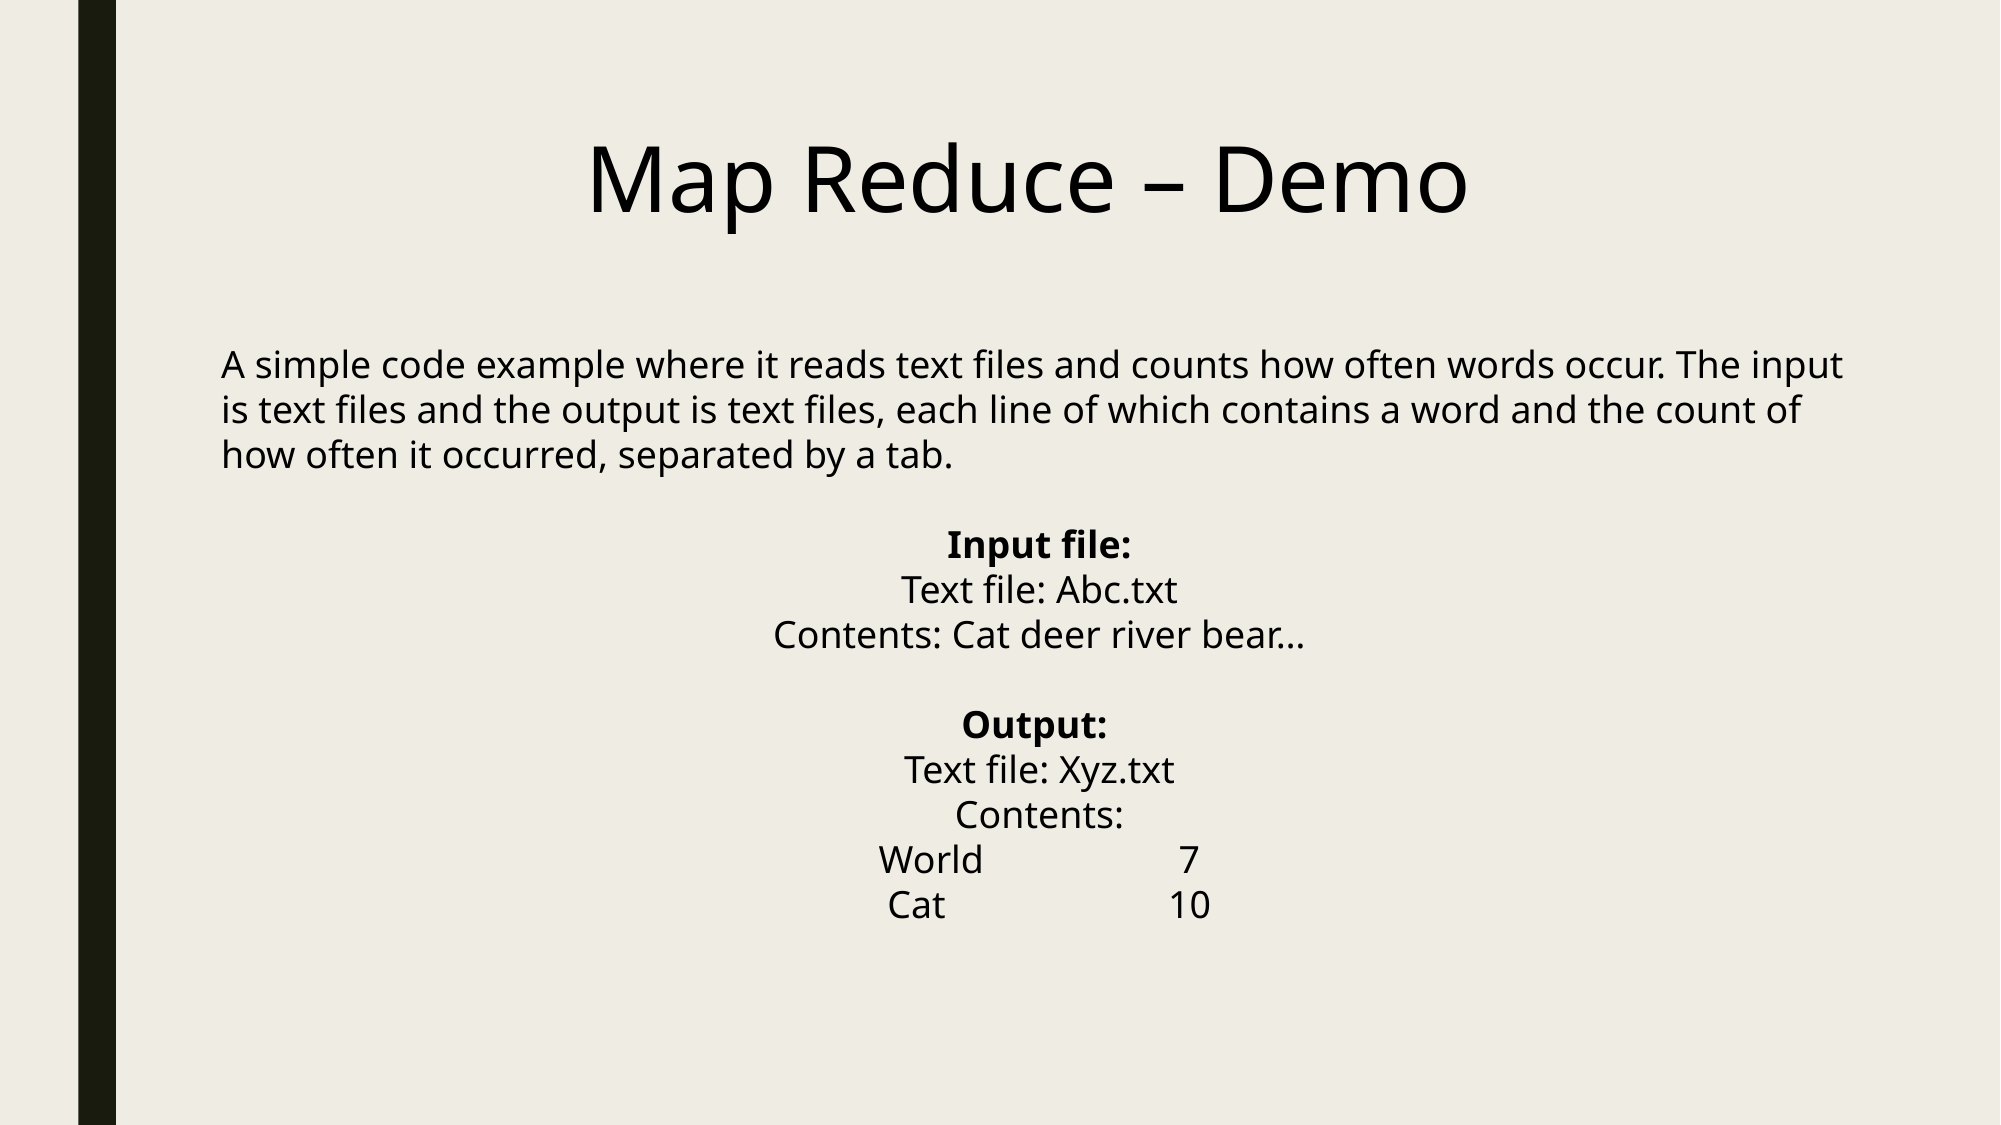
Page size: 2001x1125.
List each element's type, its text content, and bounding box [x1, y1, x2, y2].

text_box A simple code example where it reads text files and counts how often words occur. The input is text files and the output is text files, each line of which contains a word and the count of how often it occurred, separated by a tab. Input file: Text file: Abc.txt Contents: Cat deer river bear… Output: Text file: Xyz.txt Contents: World 7 Cat 10 [206, 333, 1873, 933]
text_box Map Reduce – Demo [459, 113, 1598, 239]
